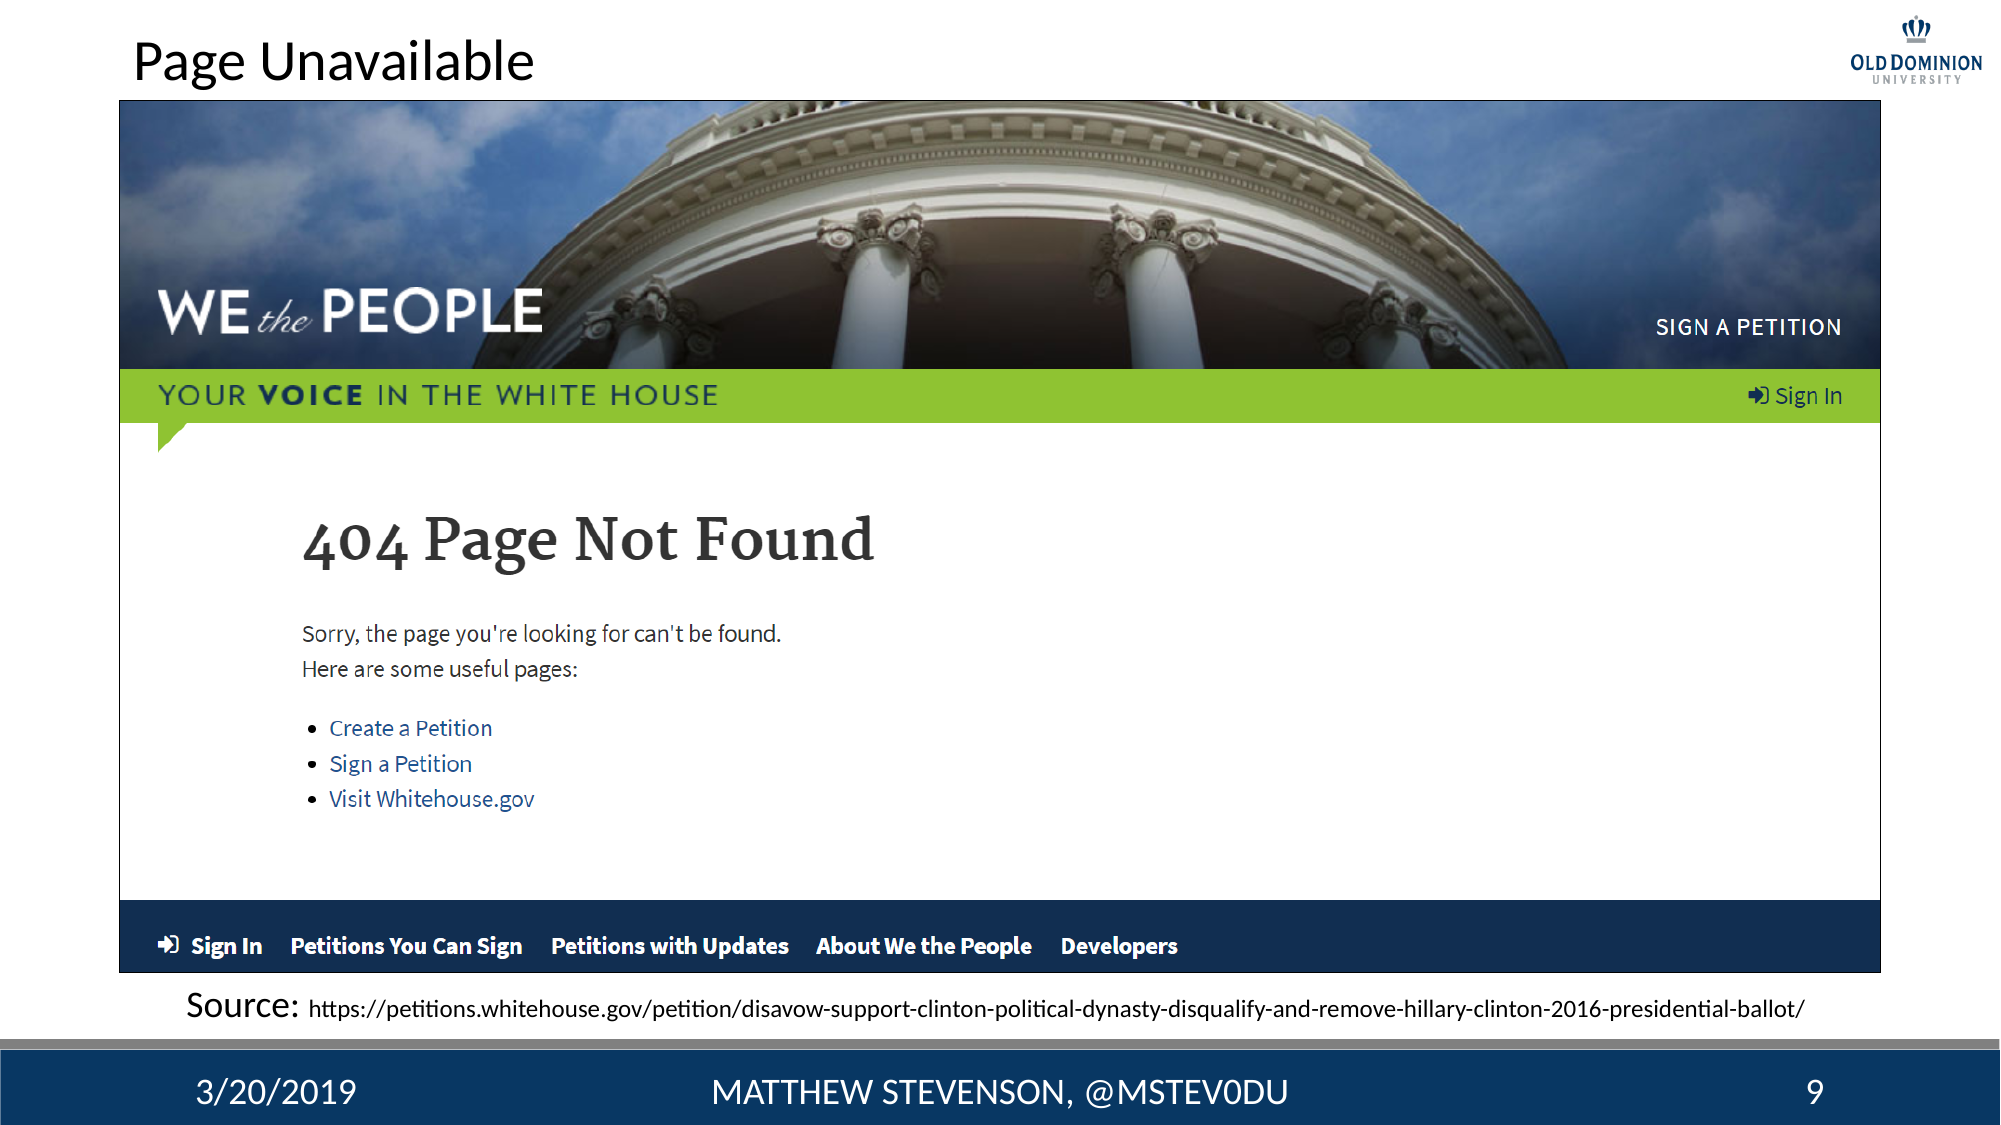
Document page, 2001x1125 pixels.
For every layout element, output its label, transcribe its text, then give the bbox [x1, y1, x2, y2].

footer Matthew Stevenson, @mstev0du [604, 1059, 1396, 1120]
slide_number 9 [1624, 1059, 1840, 1120]
text_box Source: https://petitions.whitehouse.gov/petition/disavow-support-clinton-political-dynasty-disqualify-and-remove-hillary-clinton-2016-presidential-ballot/ [171, 984, 1829, 1033]
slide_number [180, 1059, 586, 1120]
picture [118, 99, 1882, 974]
picture [1851, 15, 1982, 84]
text_box Page Unavailable [119, 14, 910, 99]
